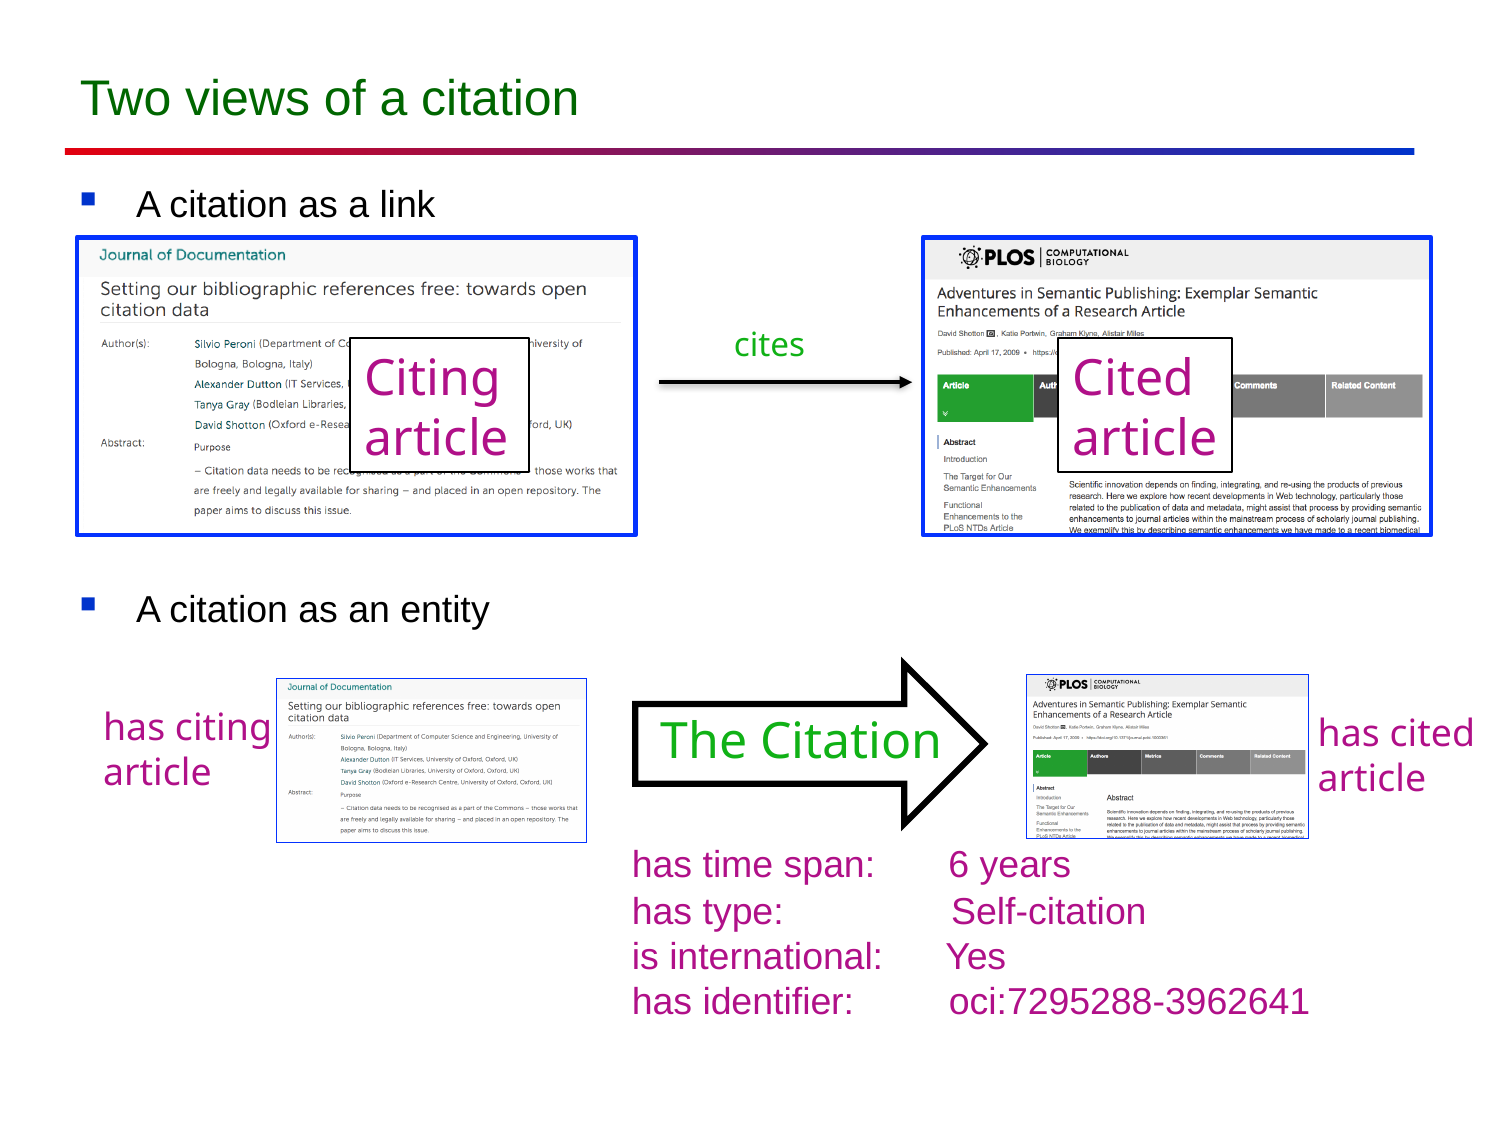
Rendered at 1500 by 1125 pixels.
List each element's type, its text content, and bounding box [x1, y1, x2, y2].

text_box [78, 239, 1429, 533]
text_box A citation as a link A citation as an entity has time span: 6 years has type: Self-citation is international: Yes has identifier: oci:7295288-3962641 [64, 172, 1327, 1070]
title Two views of a citation [64, 56, 1424, 134]
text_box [91, 663, 1498, 843]
